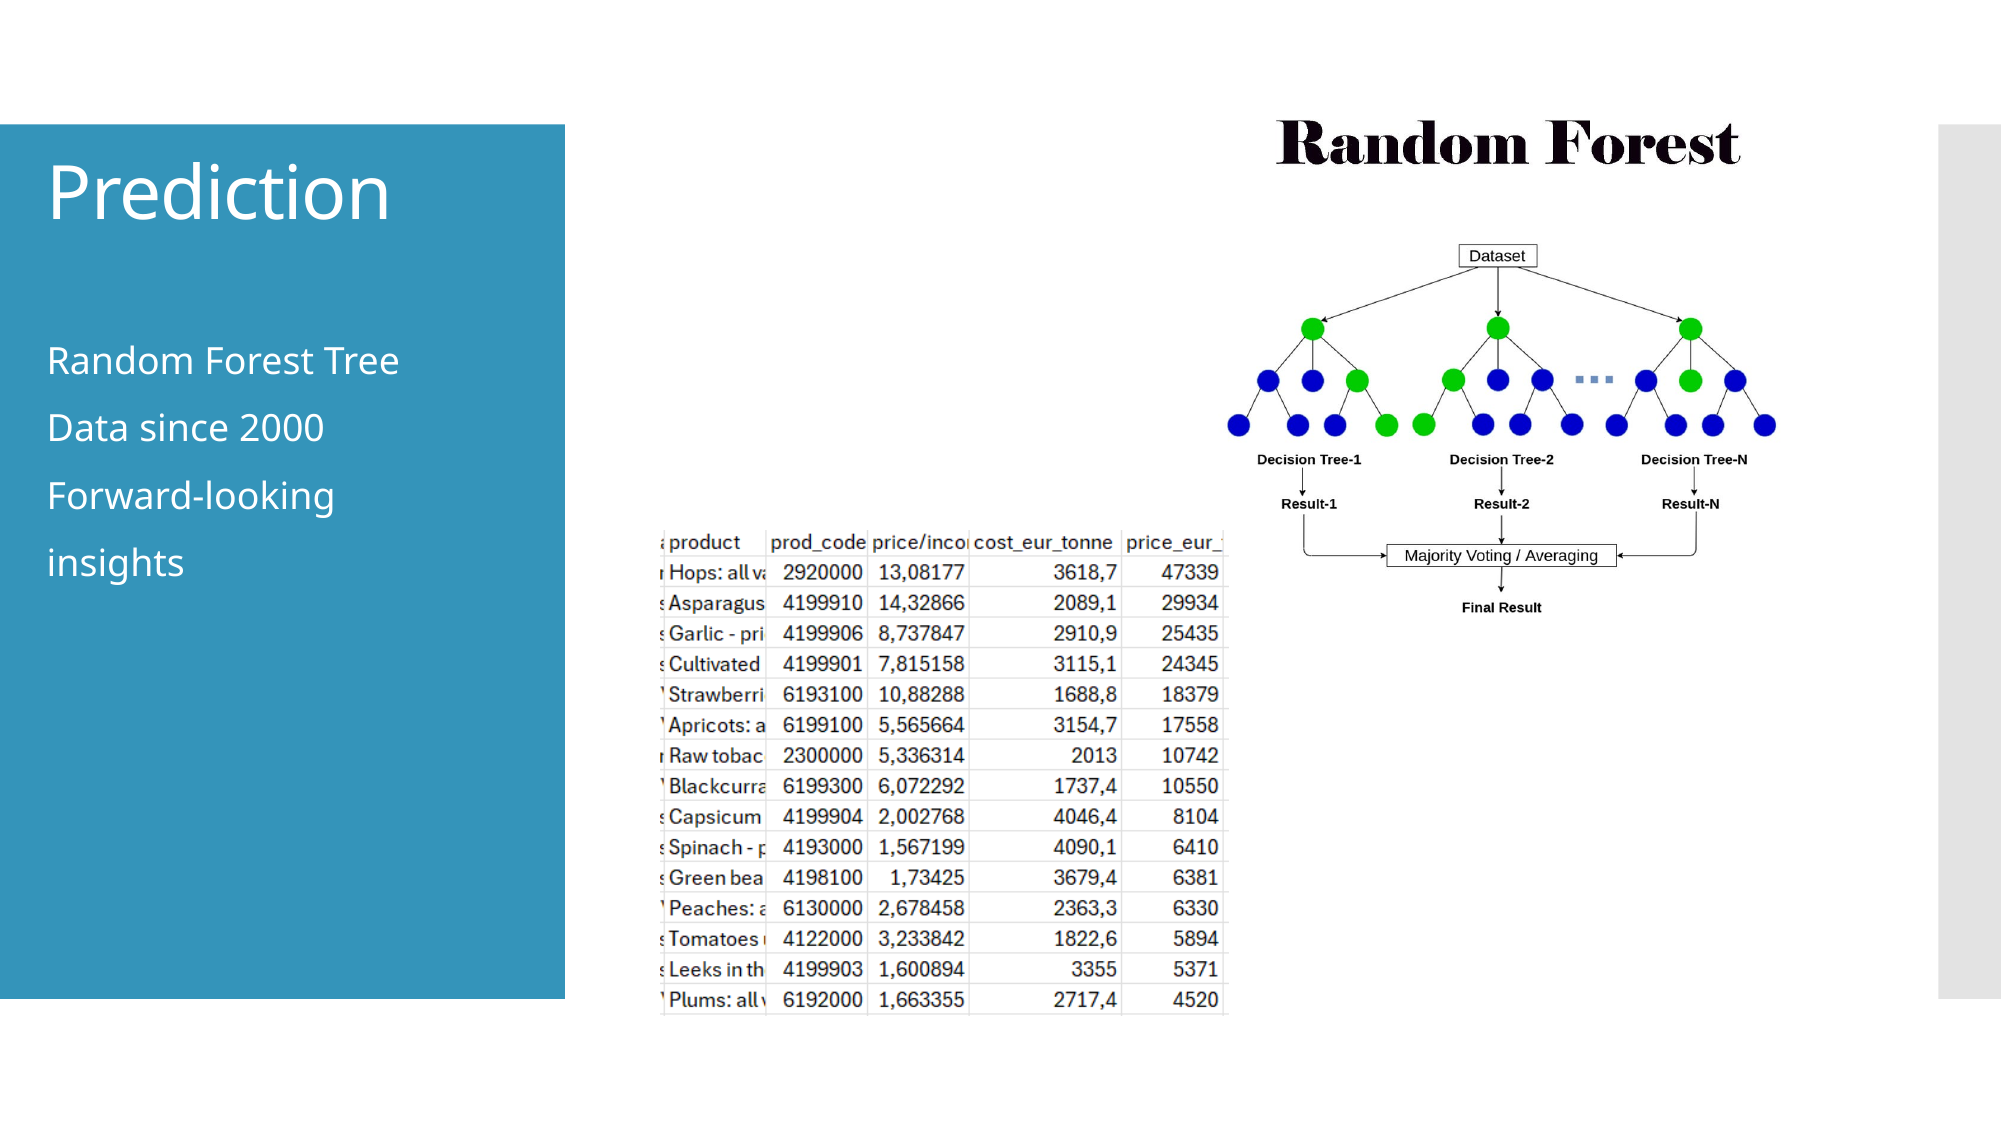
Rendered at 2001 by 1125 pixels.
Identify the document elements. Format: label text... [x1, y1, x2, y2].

picture [660, 61, 1918, 1016]
text_box Random Forest Tree Data since 2000 Forward-looking insights [31, 307, 448, 592]
text_box Prediction [31, 31, 808, 359]
